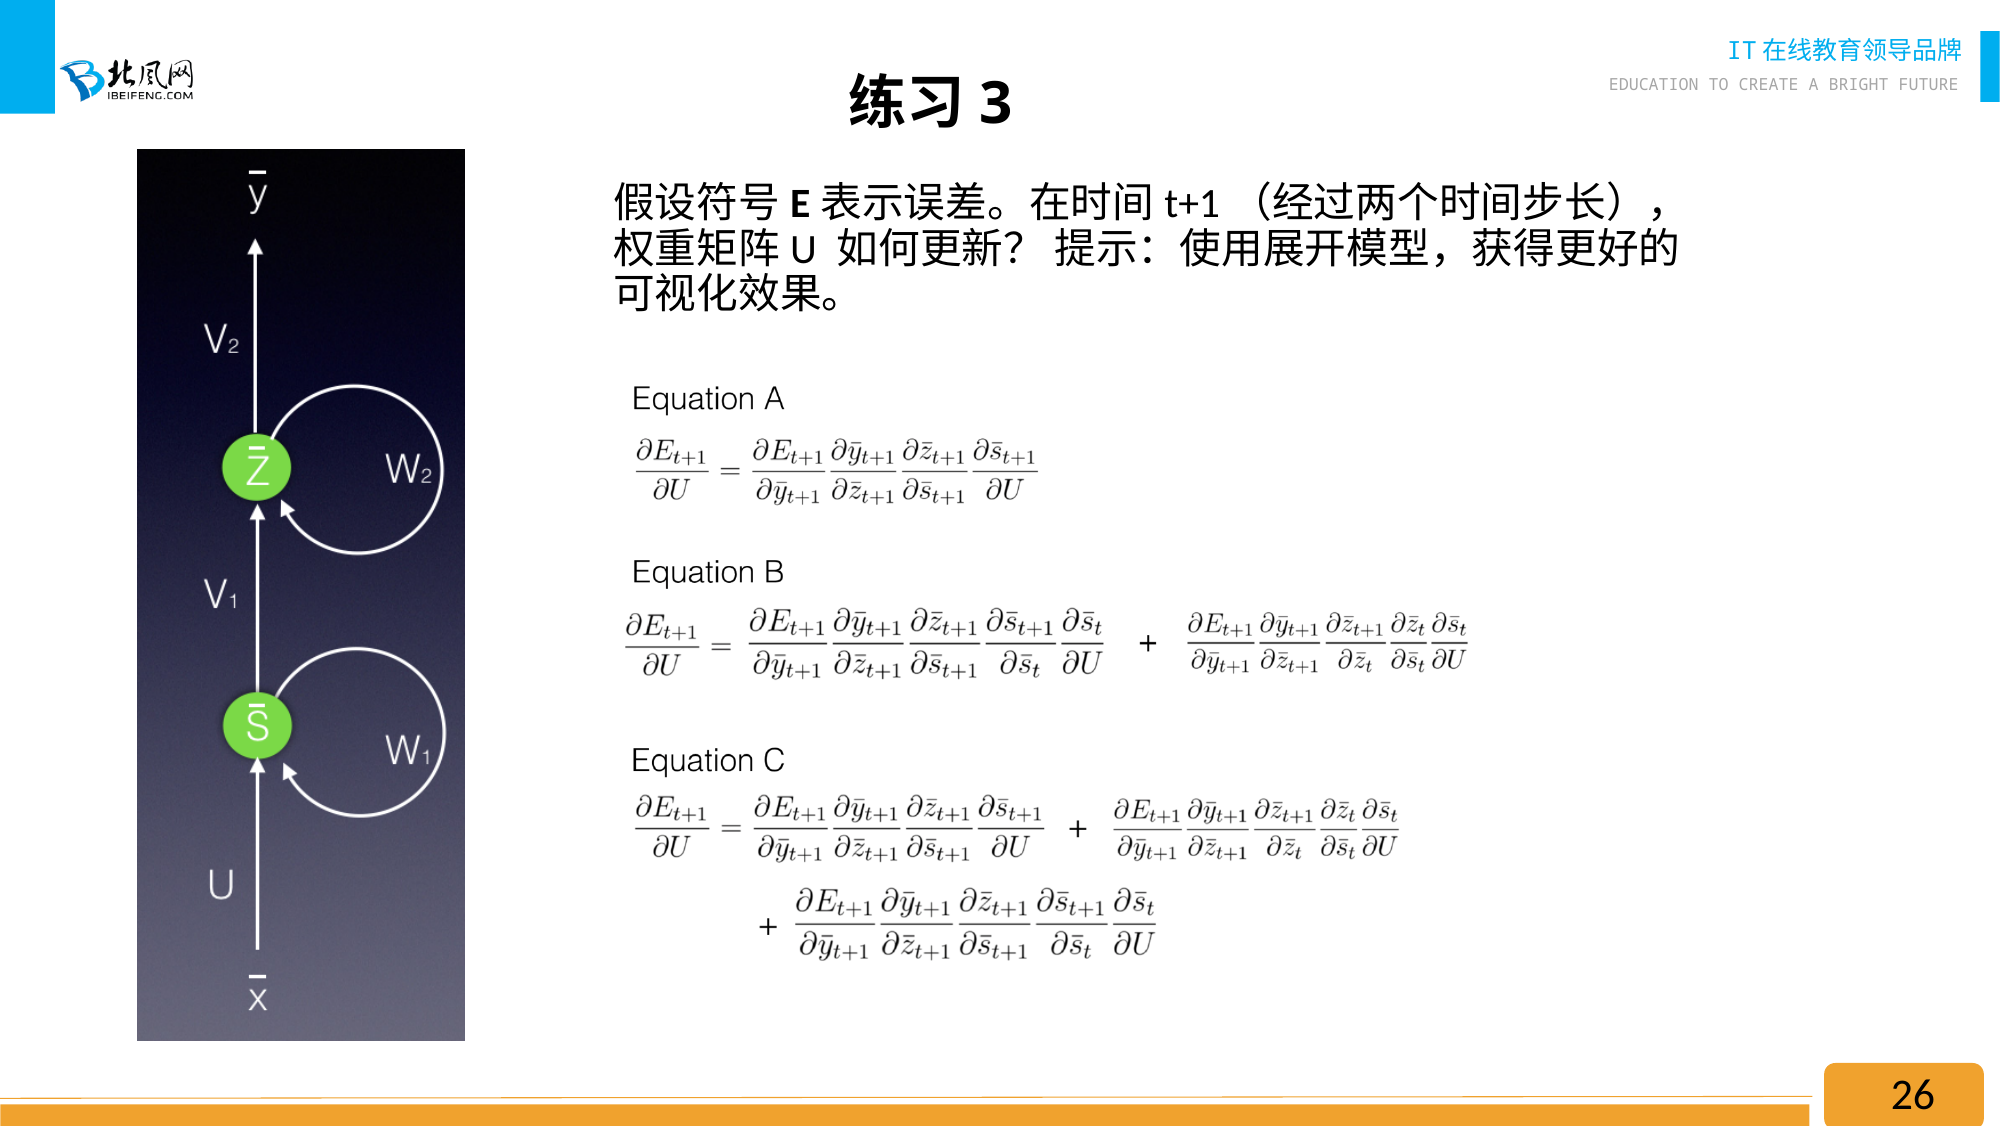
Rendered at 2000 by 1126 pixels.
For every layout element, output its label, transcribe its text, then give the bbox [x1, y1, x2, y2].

title 练习3 [255, 42, 1606, 167]
picture [137, 149, 465, 1041]
picture [56, 54, 198, 103]
text_box 答案：B [621, 834, 1733, 988]
picture [621, 349, 1477, 978]
text_box 假设符号E表示误差。在时间t+1（经过两个时间步长），权重矩阵U 如何更新？ 提示：使用展开模型，获得更好的可视化效果。 [598, 172, 1709, 327]
